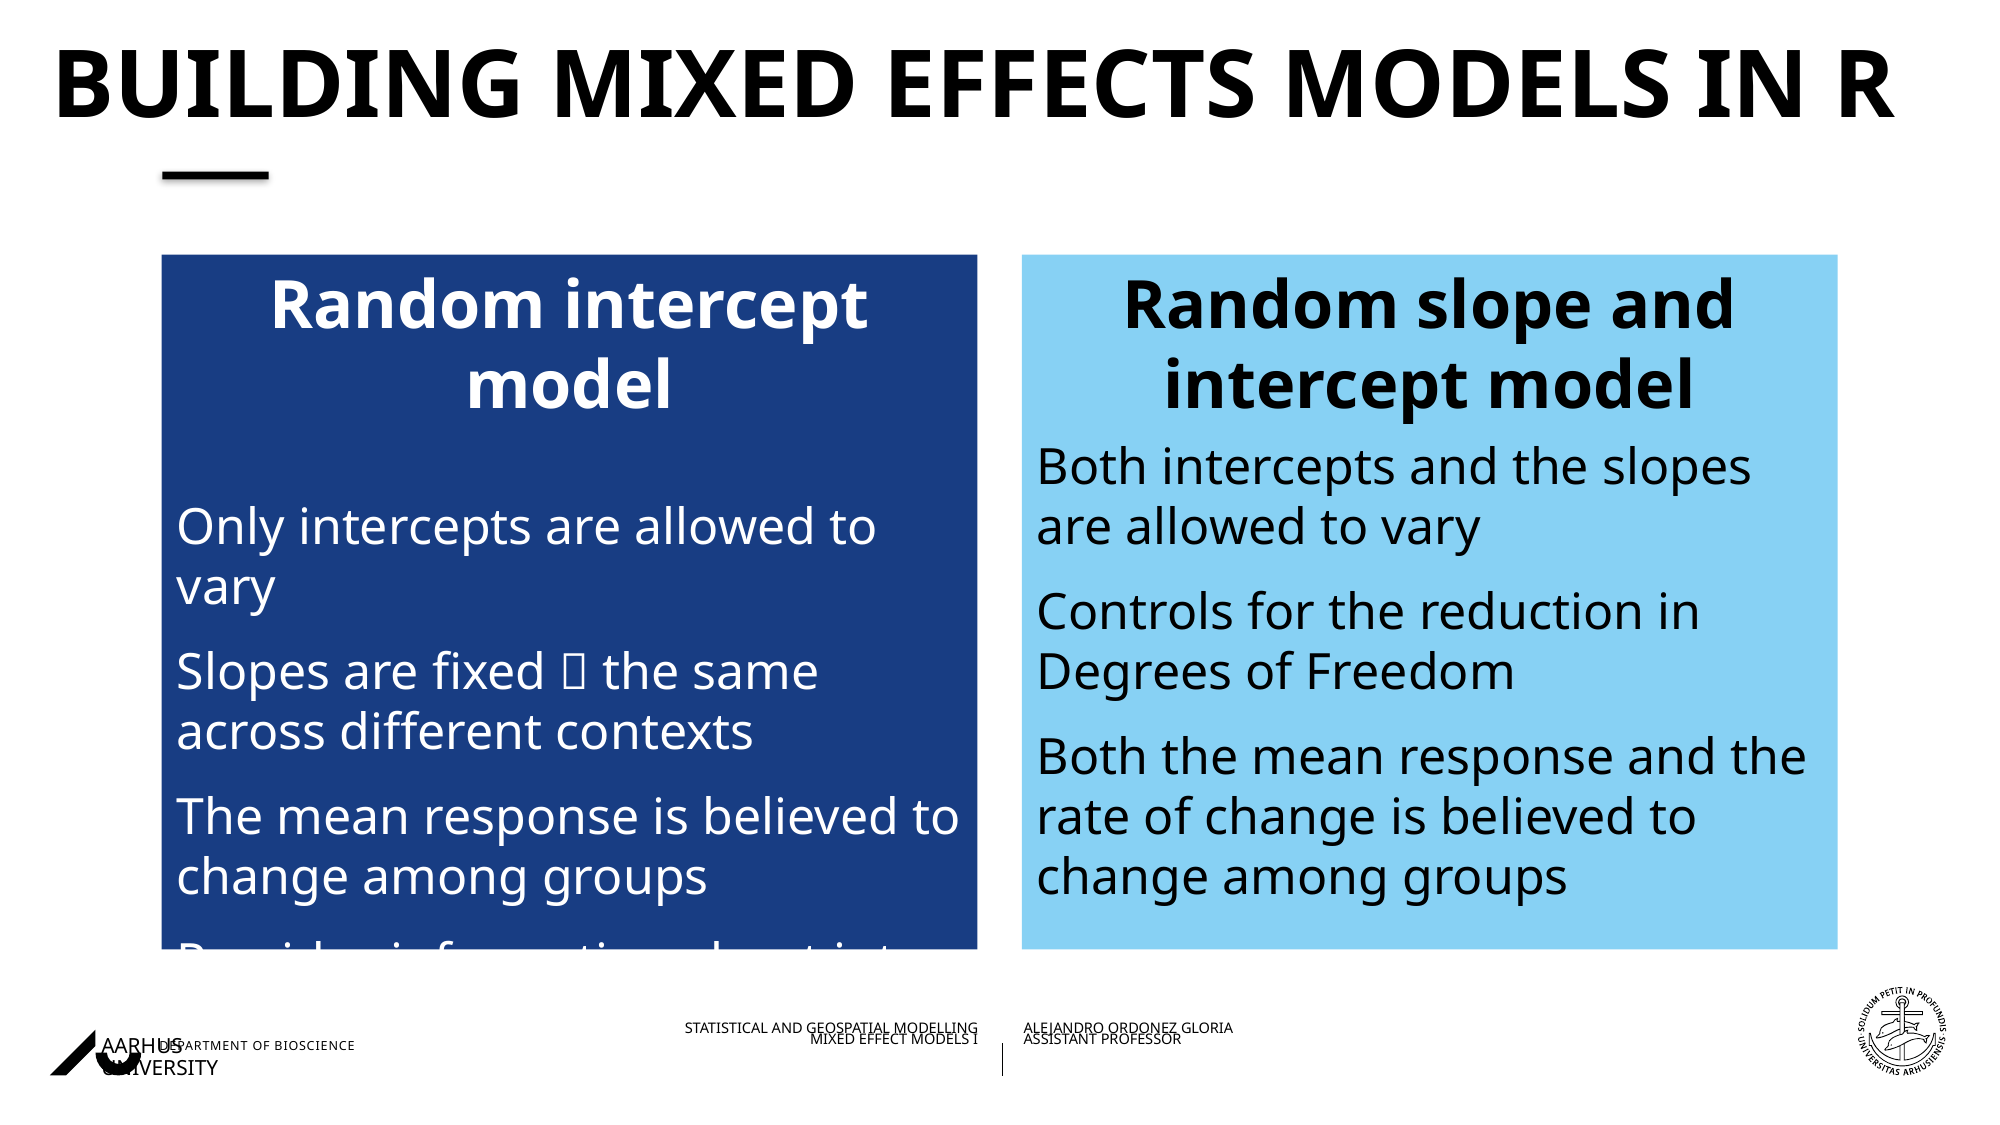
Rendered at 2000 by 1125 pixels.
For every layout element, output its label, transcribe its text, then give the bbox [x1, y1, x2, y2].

text_box Random slope and intercept model Both intercepts and the slopes are allowed to vary Controls for the reduction in Degrees of Freedom Both the mean response and the rate of change is believed to change among groups [1021, 254, 1838, 950]
title Building Mixed Effects Models in R [51, 37, 1948, 162]
text_box Random intercept model Only intercepts are allowed to vary Slopes are fixed  the same across different contexts The mean response is believed to change among groups Provides information about intra-class correlations [161, 254, 978, 950]
